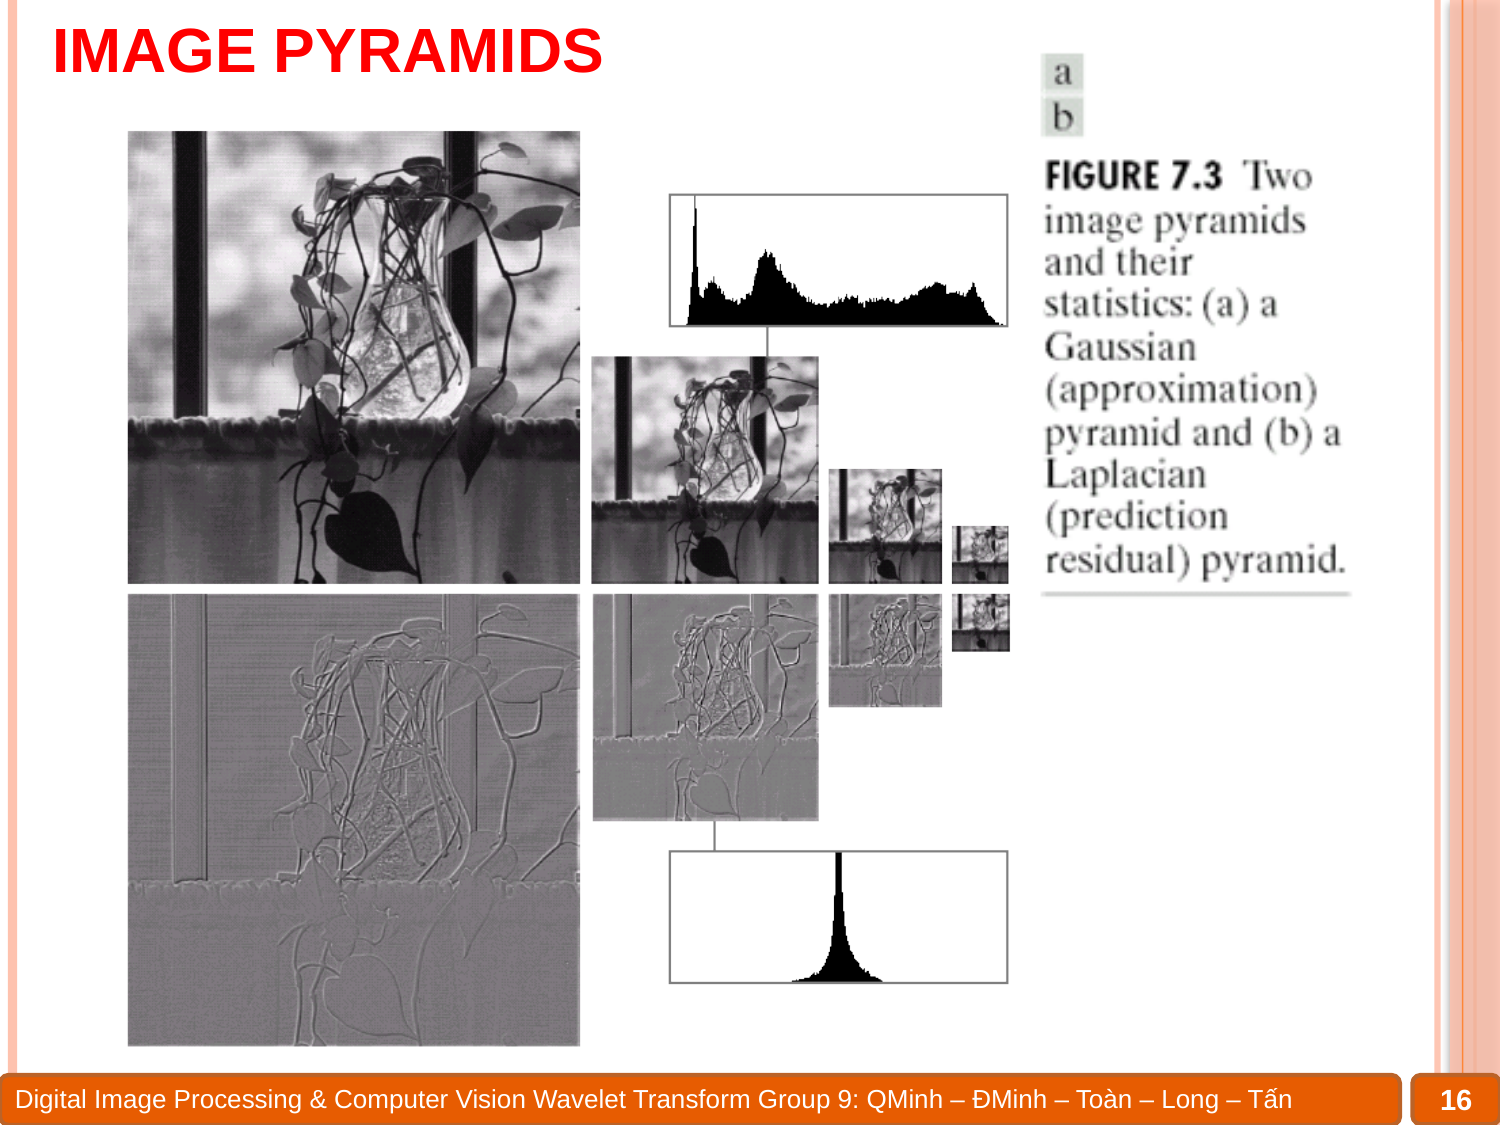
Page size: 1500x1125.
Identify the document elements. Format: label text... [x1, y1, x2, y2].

slide_number 16 [1412, 1074, 1500, 1123]
title Image Pyramids [37, 12, 1425, 93]
picture [124, 51, 1363, 1051]
